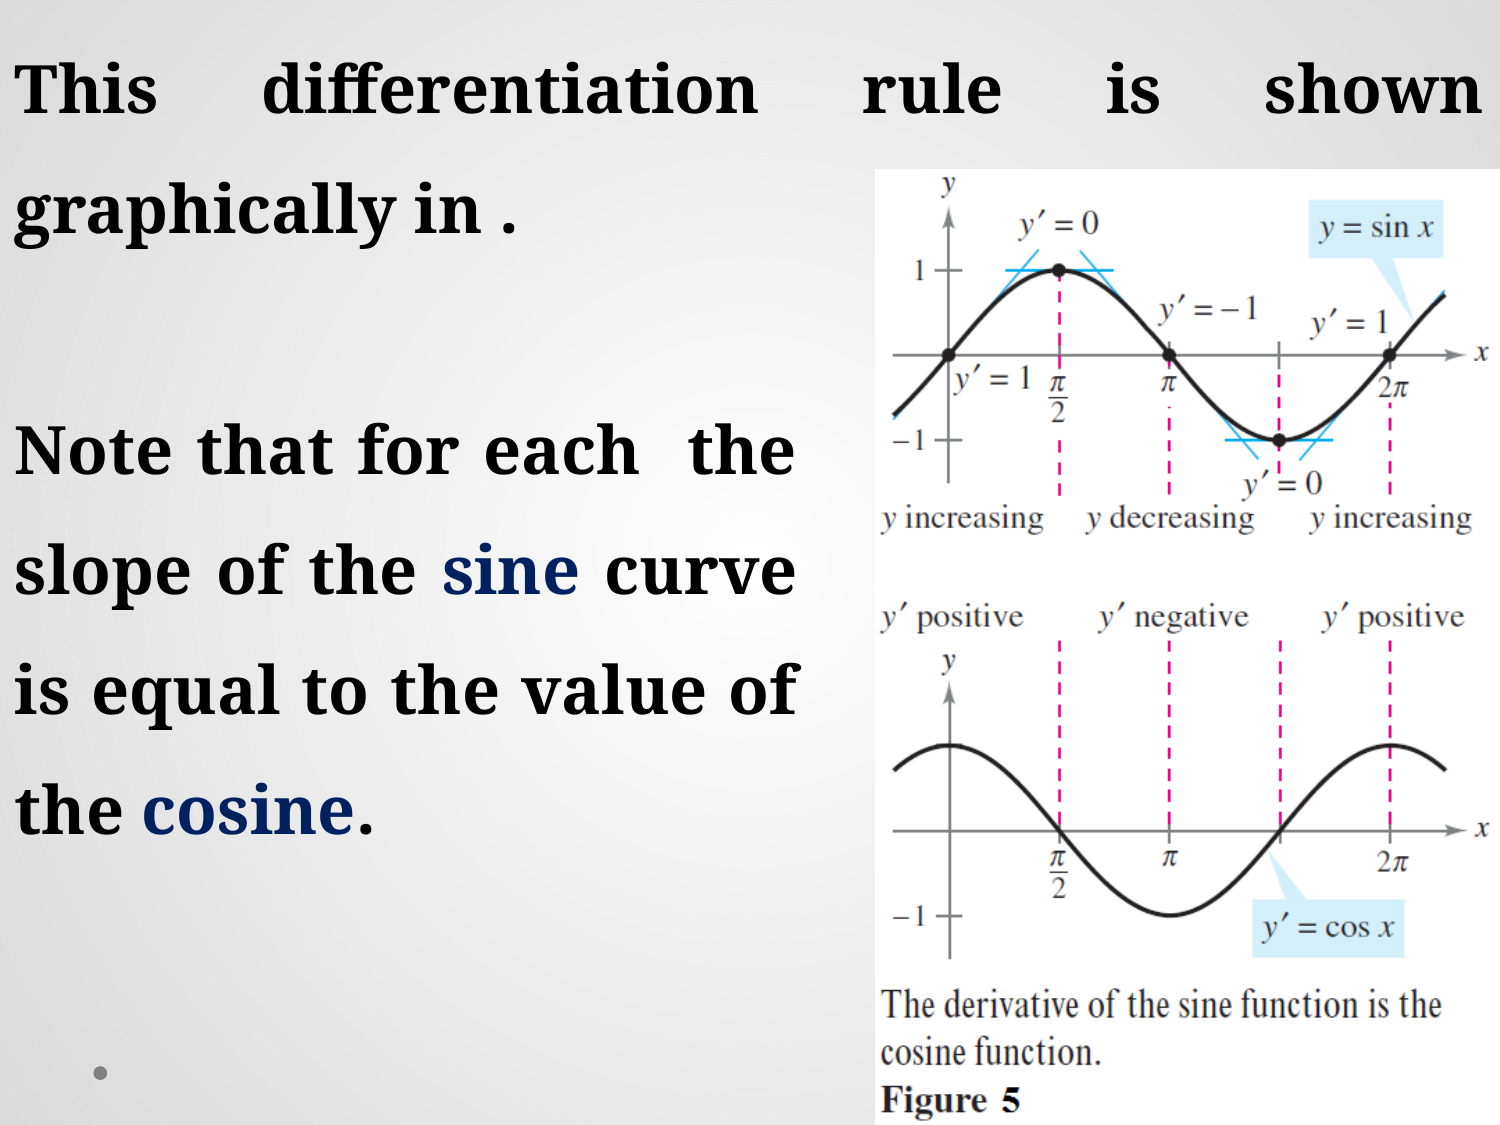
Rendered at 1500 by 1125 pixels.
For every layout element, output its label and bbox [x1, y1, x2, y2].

picture [874, 169, 1500, 1125]
